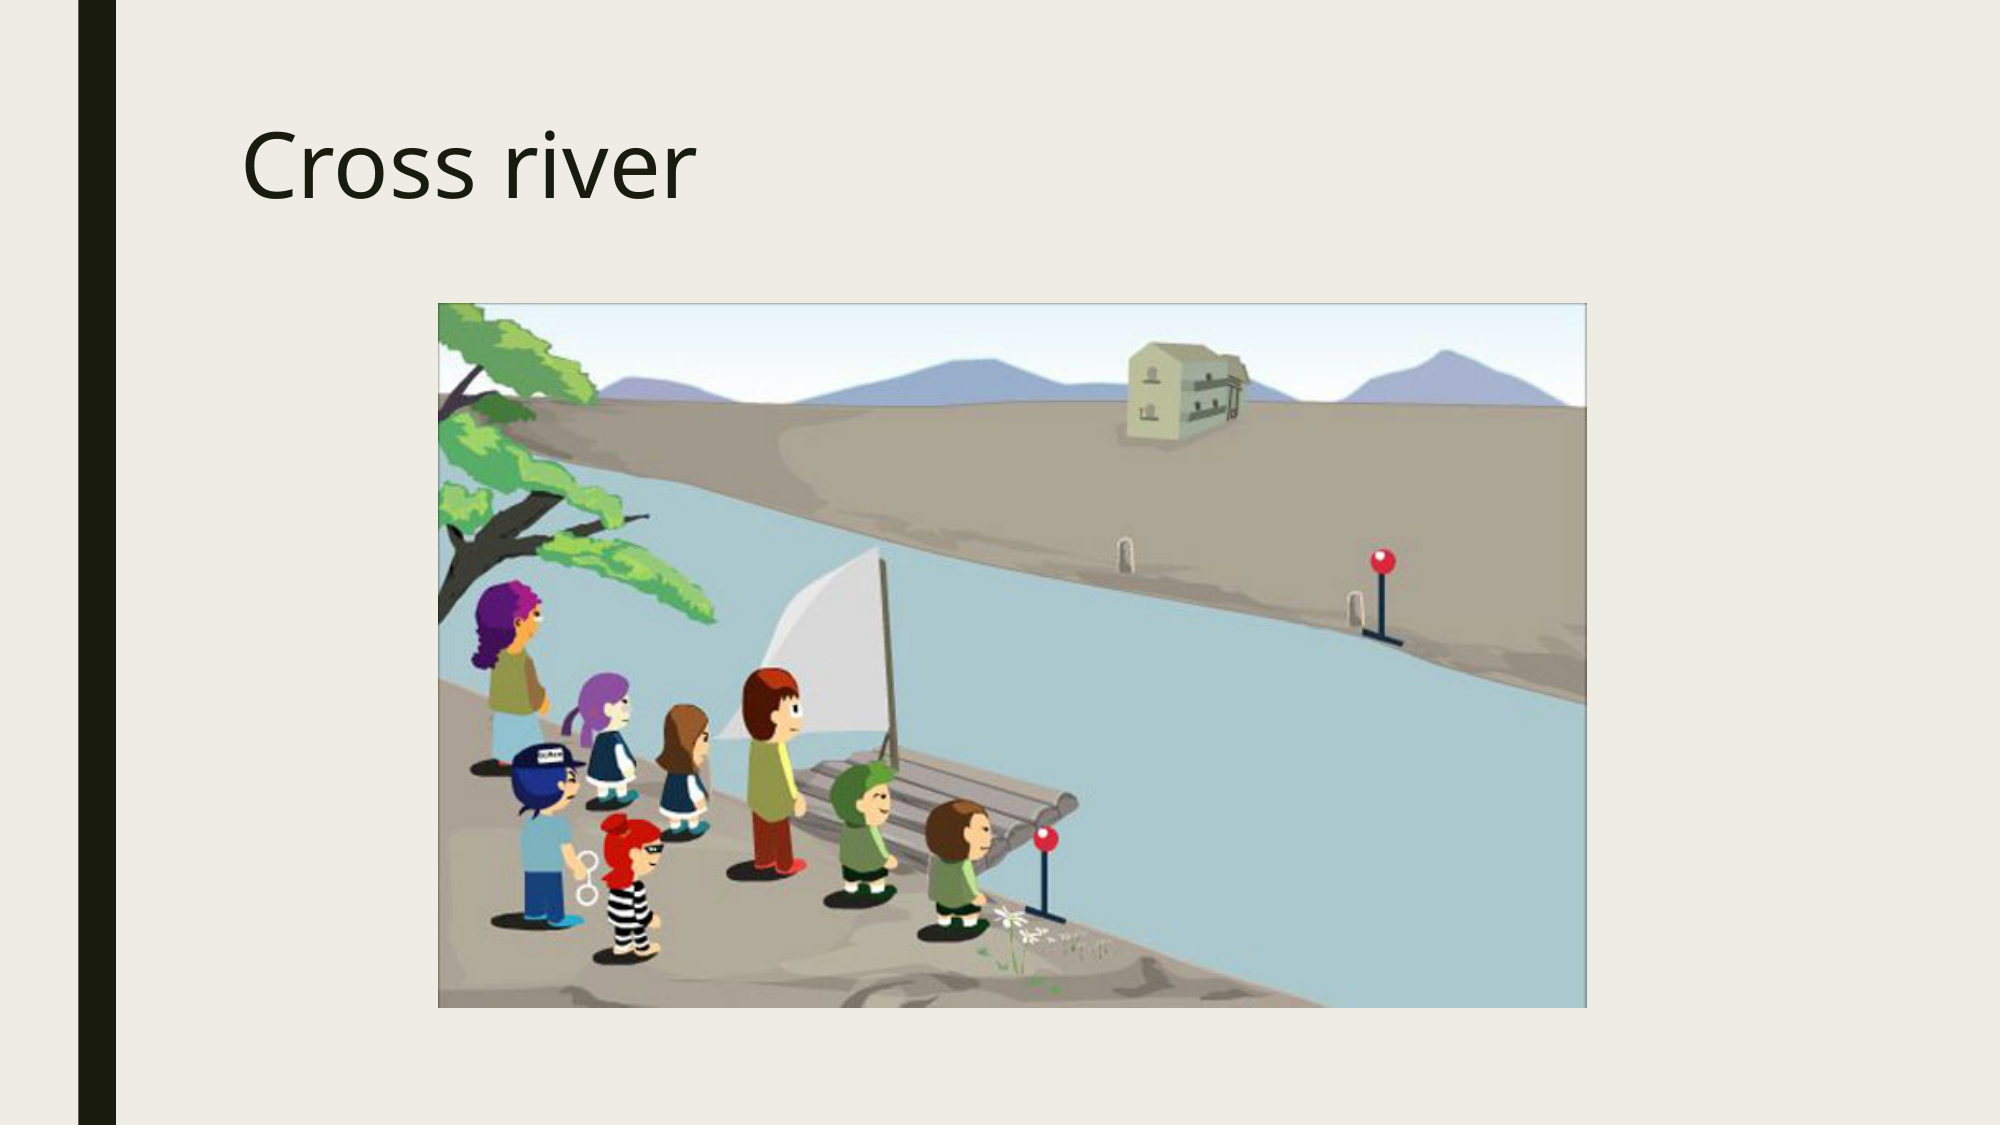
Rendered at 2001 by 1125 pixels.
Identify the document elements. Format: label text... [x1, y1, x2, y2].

title Cross river [225, 112, 1800, 357]
picture [438, 303, 1587, 1008]
